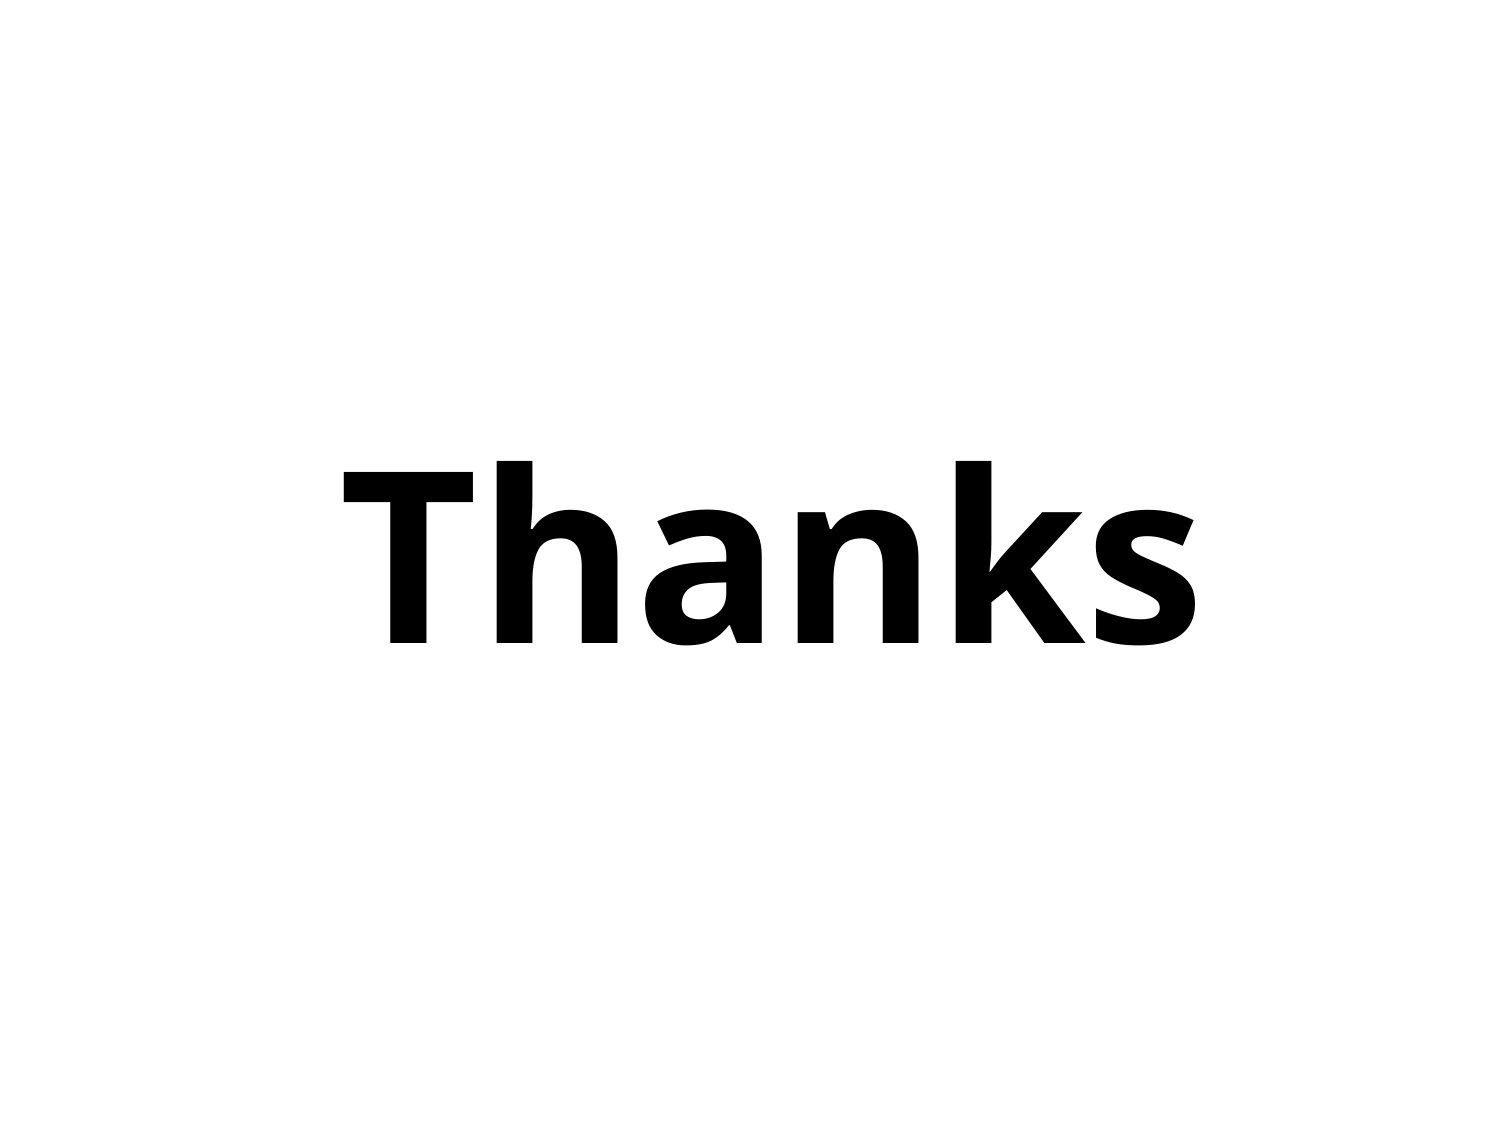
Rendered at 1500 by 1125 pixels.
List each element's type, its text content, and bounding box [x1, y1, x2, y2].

text_box Thanks [324, 397, 1247, 700]
